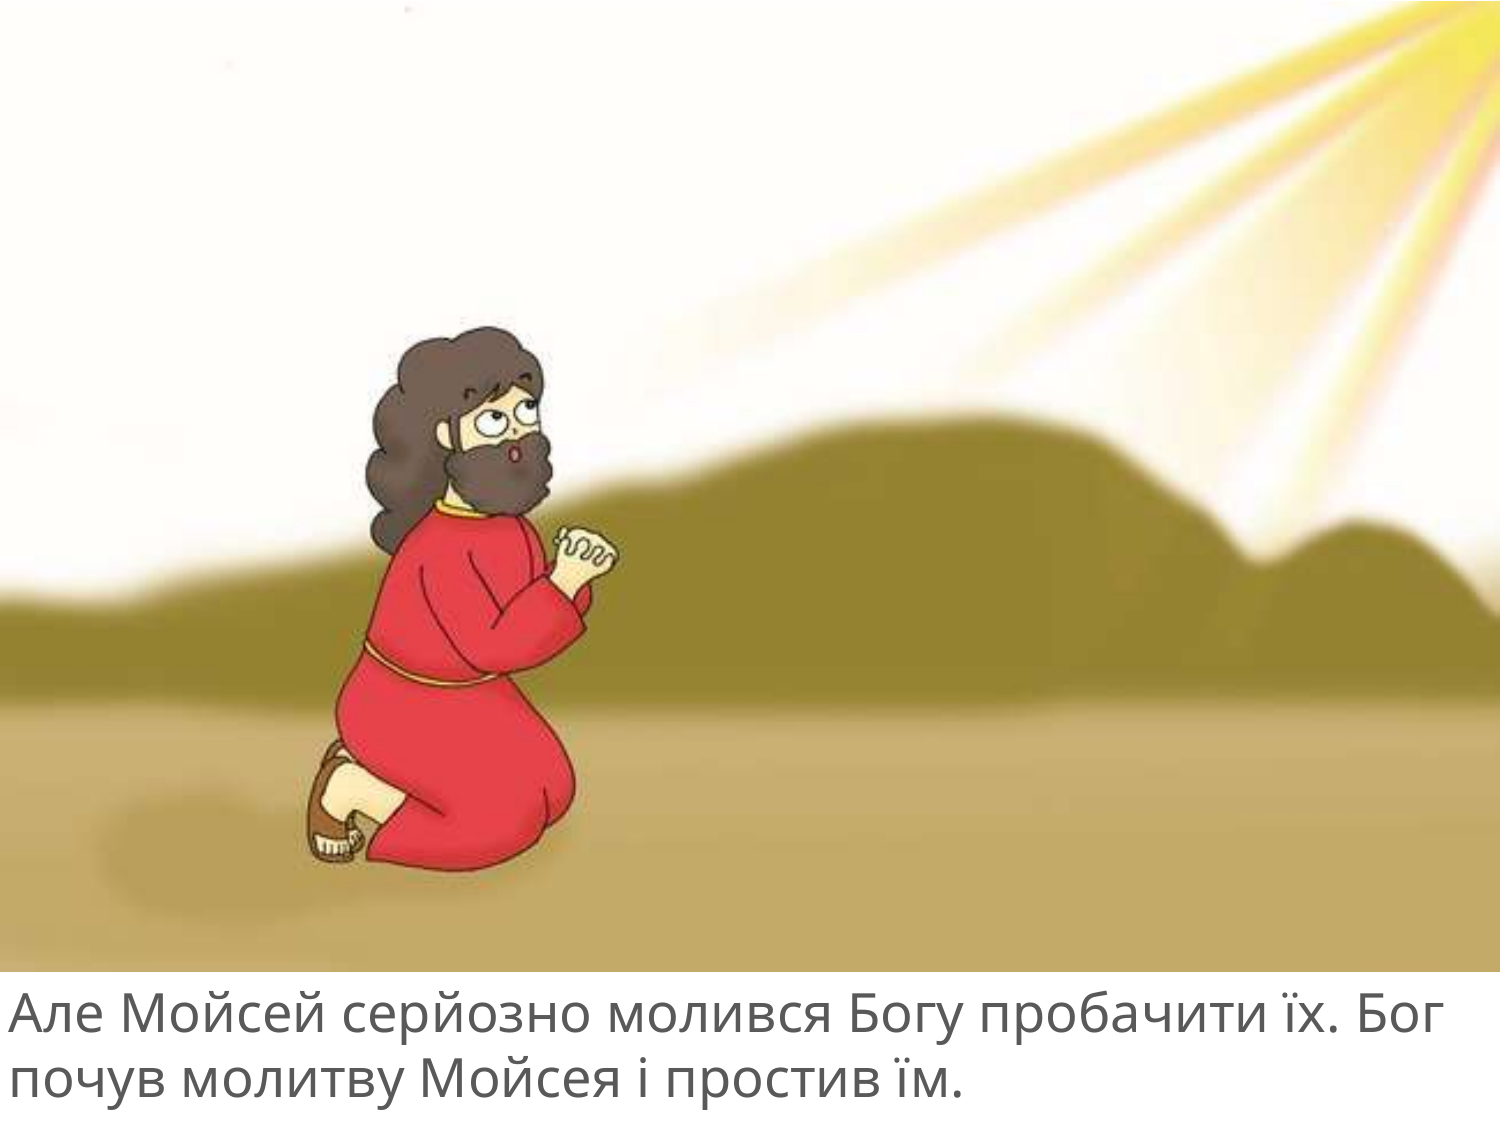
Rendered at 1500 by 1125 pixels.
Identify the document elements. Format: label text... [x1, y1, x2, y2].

text_box Але Мойсей серйозно молився Богу пробачити їх. Бог почув молитву Мойсея і простив їм. [0, 979, 1500, 1116]
picture [0, 0, 1500, 972]
